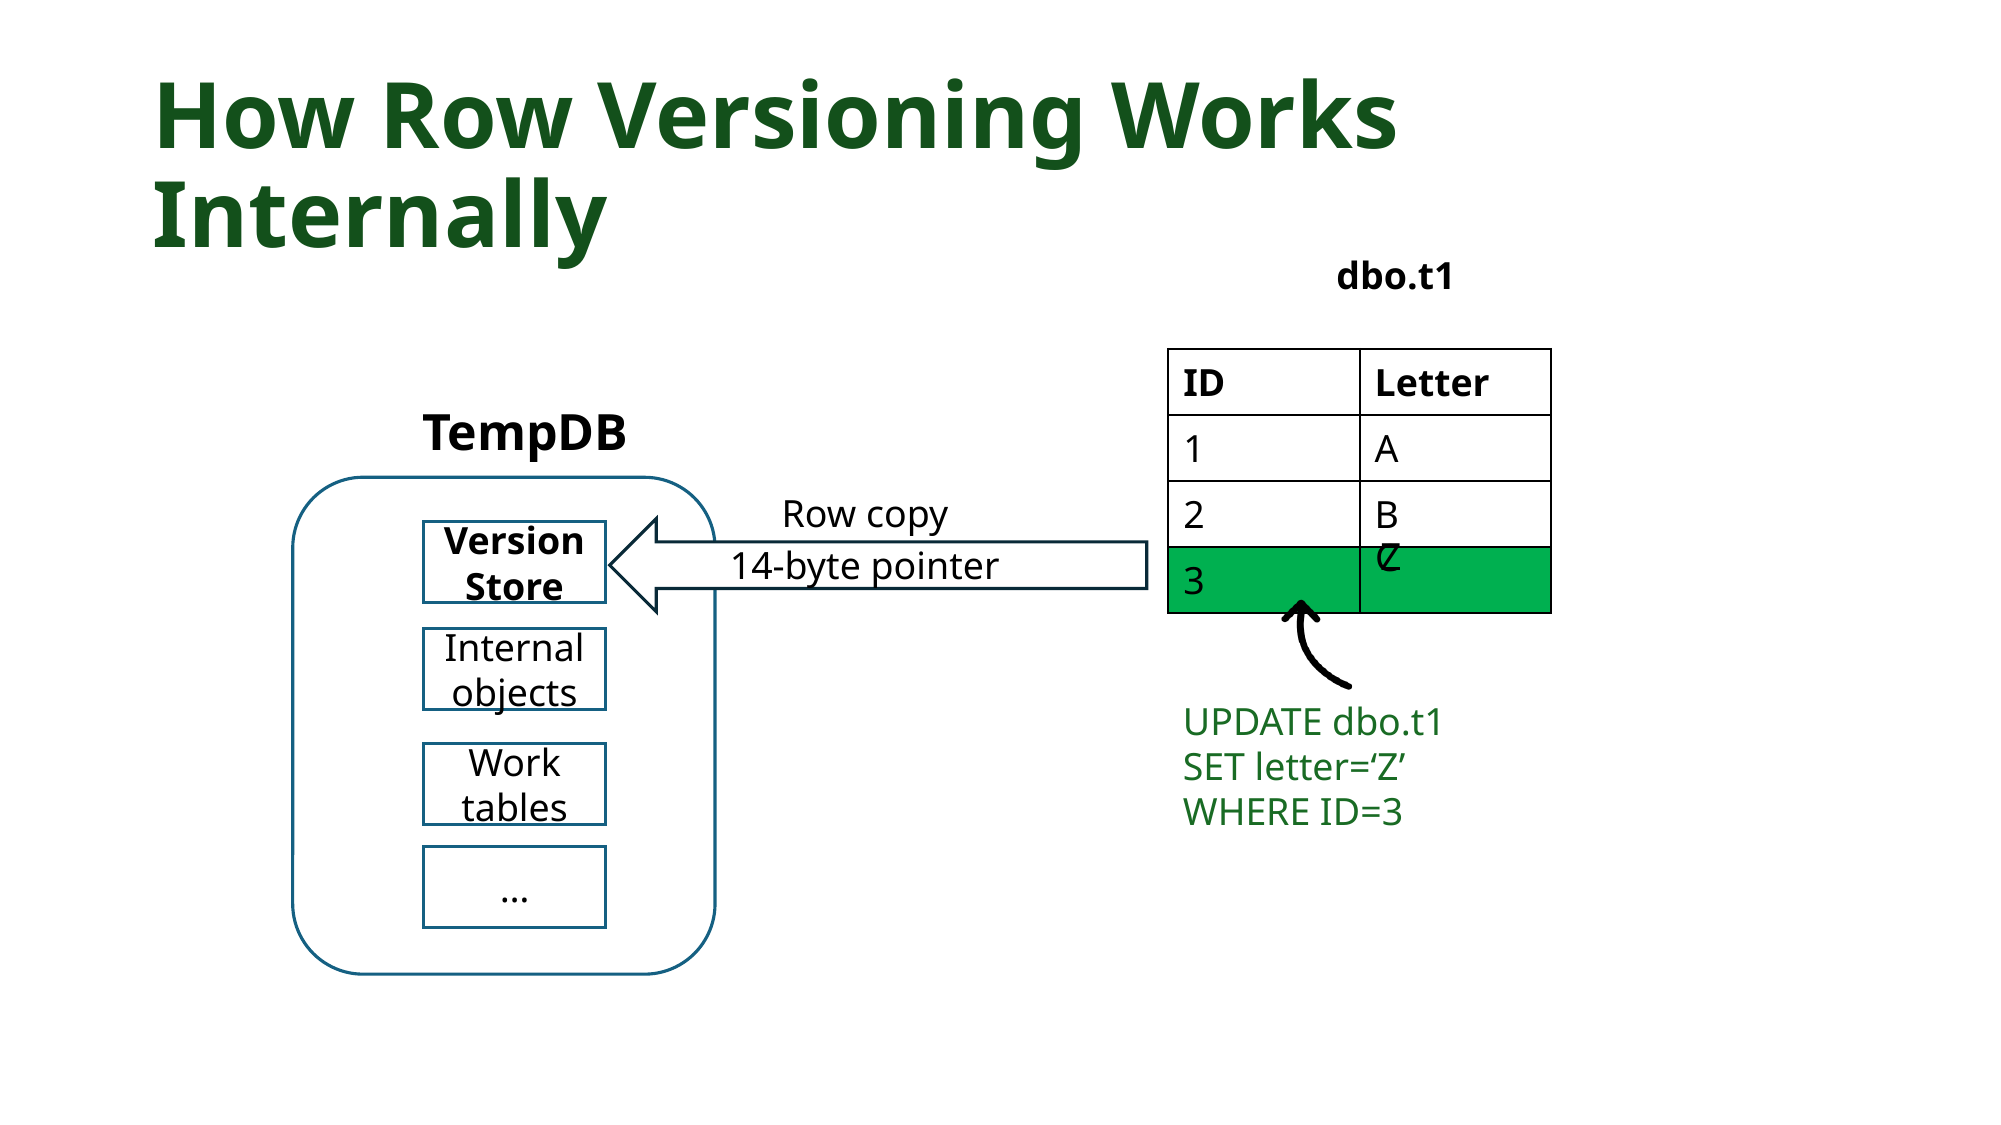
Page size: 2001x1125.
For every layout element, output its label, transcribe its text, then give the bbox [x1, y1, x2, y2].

table_cell 3 [1169, 548, 1359, 612]
text_box 14-byte pointer [714, 534, 924, 595]
text_box TempDB [407, 393, 672, 468]
text_box 14-byte pointer [1075, 534, 1212, 595]
text_box Internal objects [422, 627, 607, 711]
text_box dbo.t1 [1321, 244, 1579, 304]
text_box … [422, 845, 607, 929]
text_box Z [1365, 525, 1422, 585]
text_box C [1360, 527, 1417, 587]
table_cell 1 [1169, 416, 1359, 480]
table_cell B [1361, 482, 1550, 546]
text_box UPDATE dbo.t1 SET letter=‘Z’ WHERE ID=3 [1168, 690, 1649, 840]
text_box Row copy [766, 482, 964, 542]
text_box Version Store [422, 520, 607, 604]
picture [1262, 590, 1372, 700]
table_cell A [1361, 416, 1550, 480]
text_box [924, 487, 1075, 638]
text_box [607, 514, 714, 616]
table_cell 2 [1169, 482, 1359, 546]
table_header Letter [1361, 350, 1550, 414]
text_box Work tables [422, 742, 607, 826]
title How Row Versioning Works Internally [137, 59, 1863, 278]
text_box [291, 475, 717, 976]
table_cell [1361, 548, 1550, 612]
table_header ID [1169, 350, 1359, 414]
